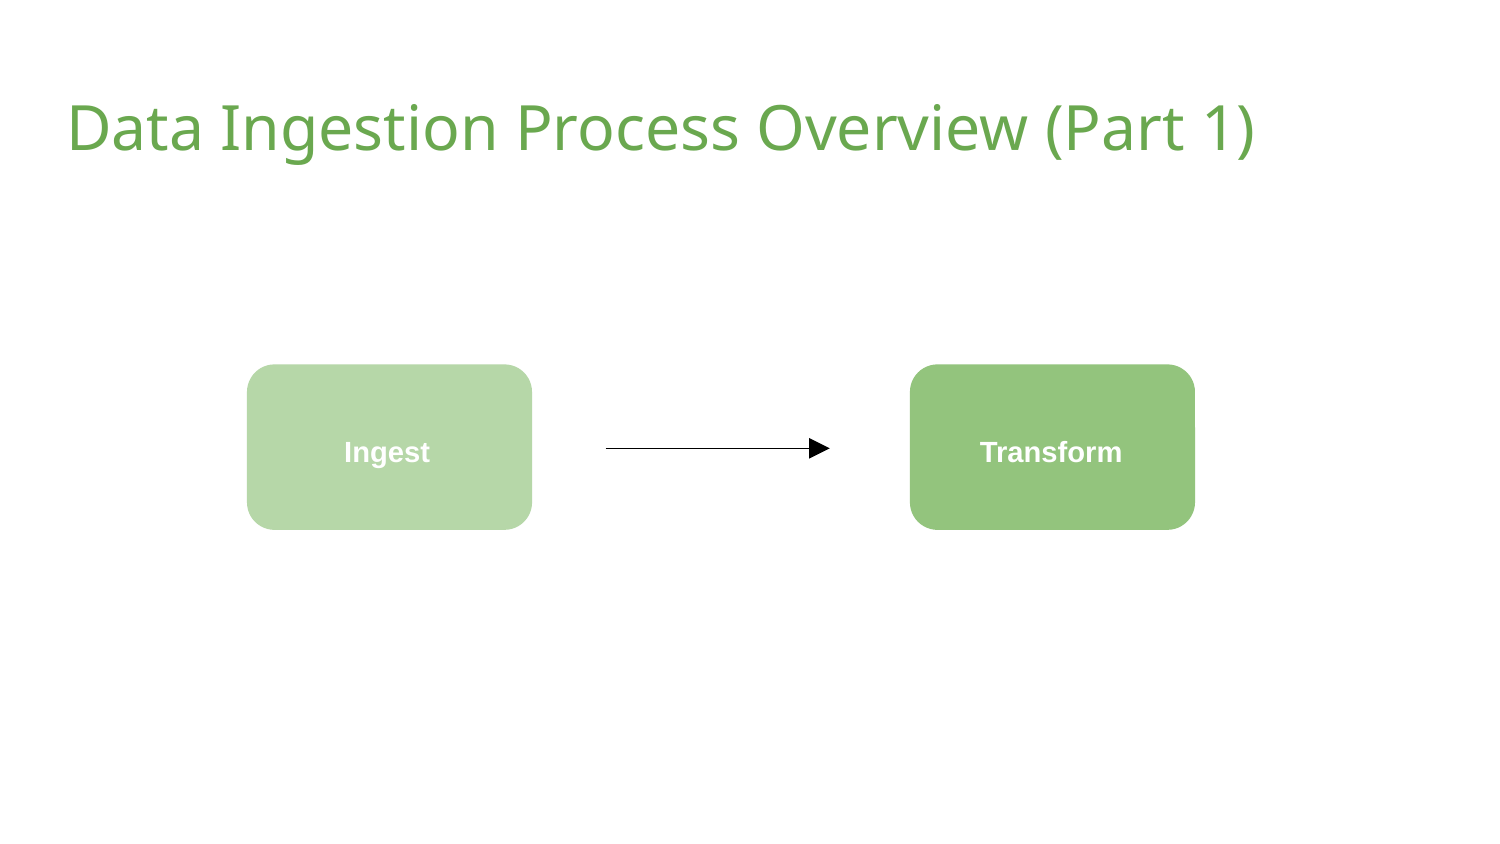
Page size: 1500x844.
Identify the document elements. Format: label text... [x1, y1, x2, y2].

text_box [909, 364, 1196, 530]
text_box [246, 364, 533, 530]
text_box Ingest [329, 418, 450, 476]
title Data Ingestion Process Overview (Part 1) [51, 72, 1449, 167]
text_box Transform [964, 418, 1141, 476]
